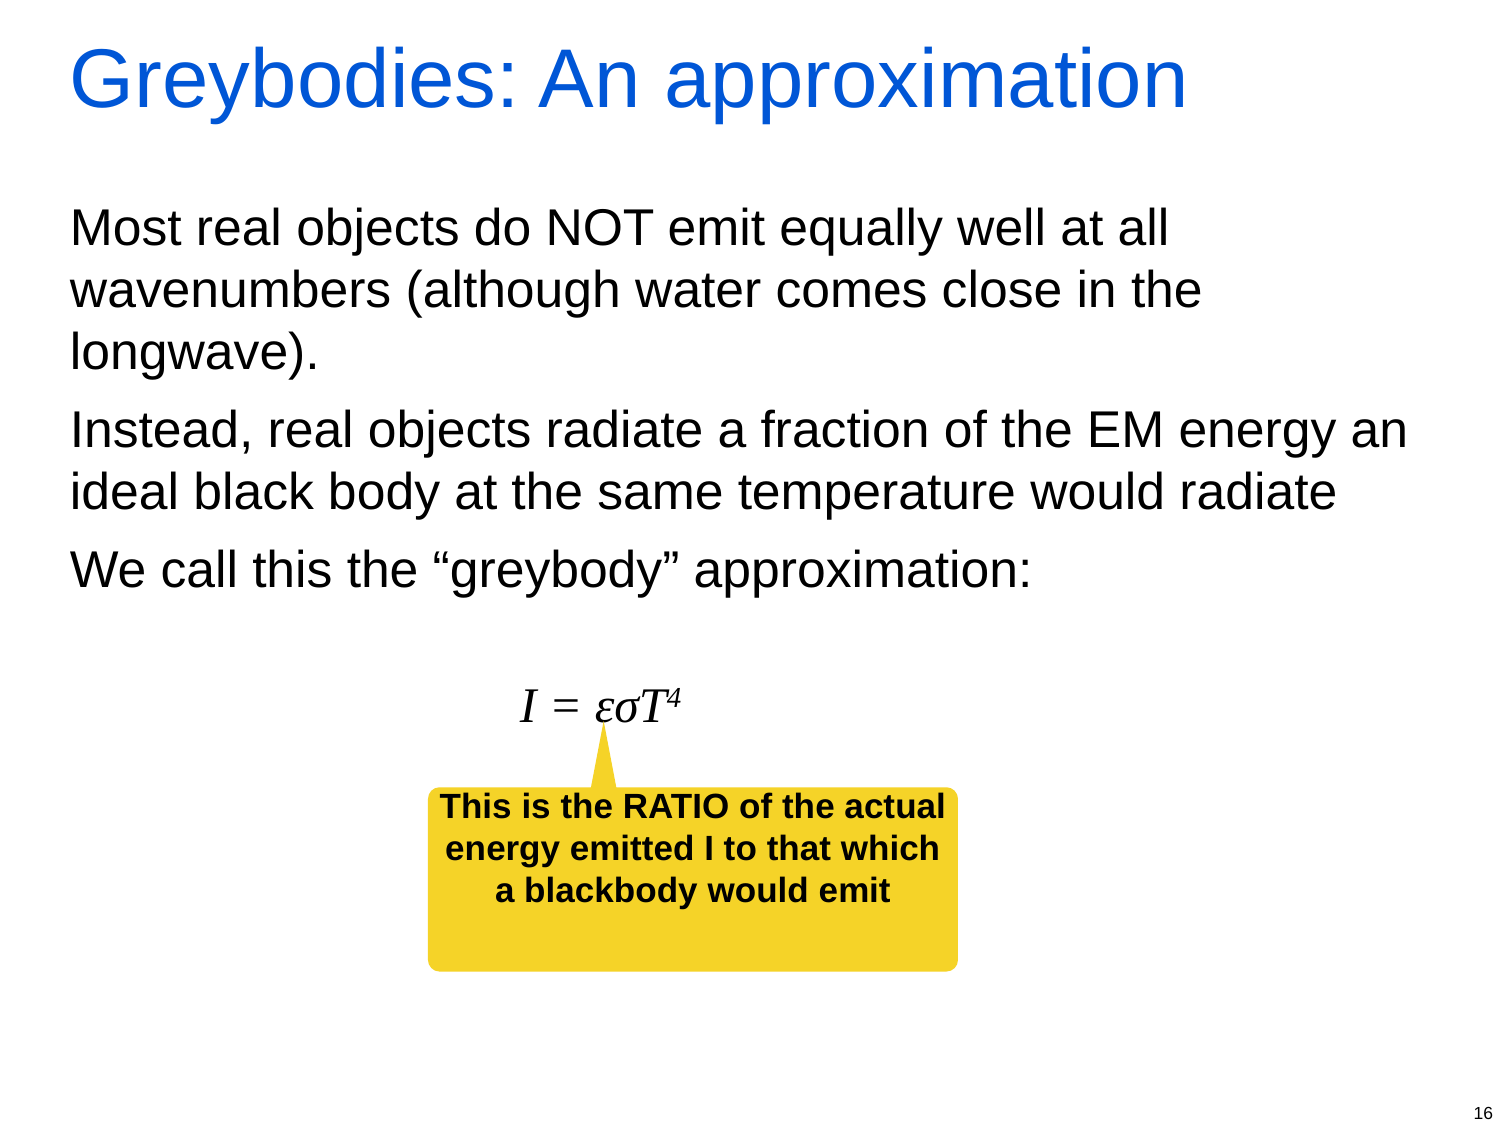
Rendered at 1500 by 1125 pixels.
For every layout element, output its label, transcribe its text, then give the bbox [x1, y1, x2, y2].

slide_number 16 [1461, 1090, 1500, 1125]
list Most real objects do NOT emit equally well at all wavenumbers (although water comes close in the longwave). Instead, real objects radiate a fraction of the EM energy an ideal black body at the same temperature would radiate We call this the “greybody” approximation: [69, 193, 1420, 722]
text_box I = εσT4 [486, 666, 828, 739]
title Greybodies: An approximation [69, 29, 1287, 131]
text_box This is the RATIO of the actual energy emitted I to that which a blackbody would emit [427, 720, 958, 972]
